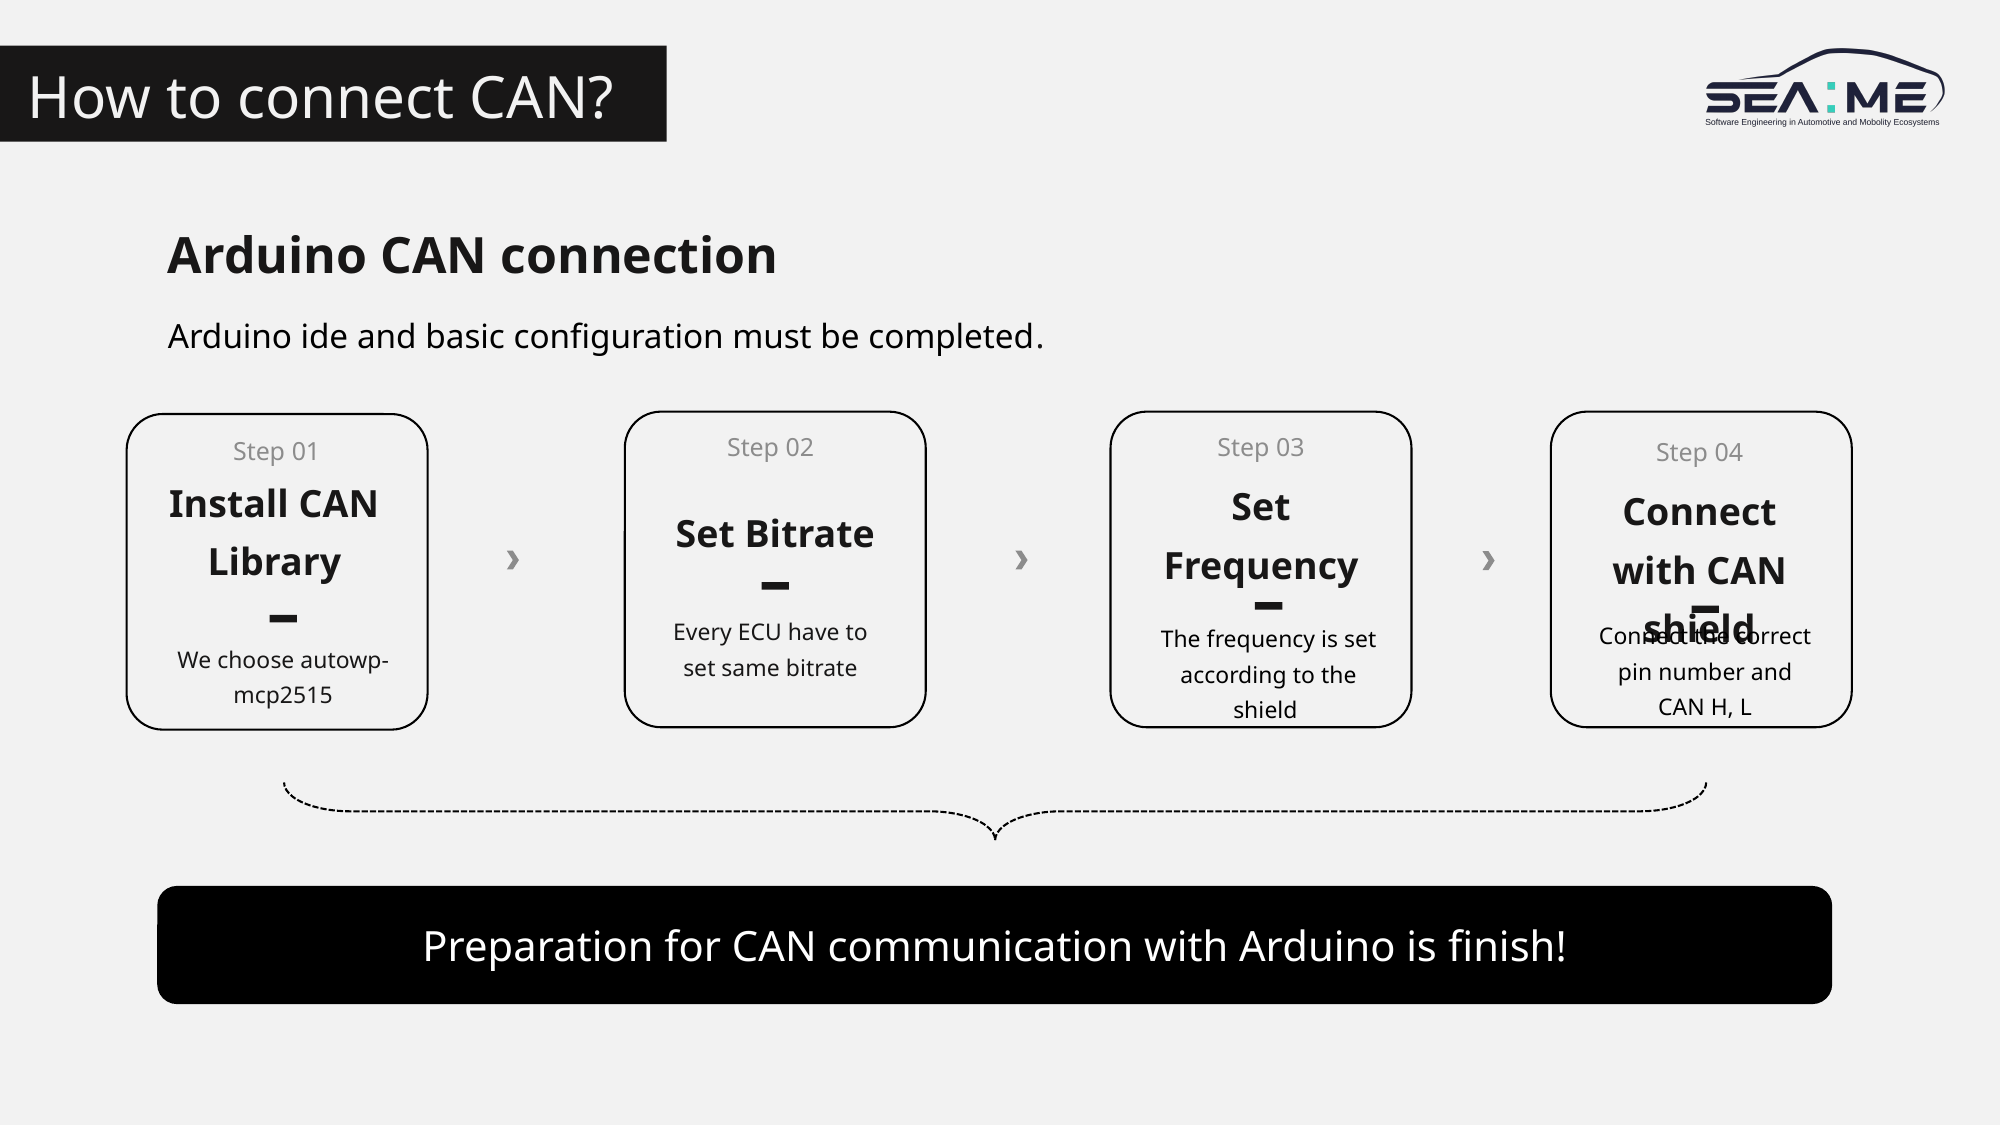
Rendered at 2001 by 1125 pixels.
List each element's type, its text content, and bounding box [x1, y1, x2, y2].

text_box How to connect CAN? [13, 53, 667, 138]
text_box Set Bitrate [649, 489, 902, 563]
text_box [1109, 410, 1413, 729]
text_box Arduino CAN connection [153, 215, 873, 291]
text_box [0, 45, 668, 143]
text_box [1549, 410, 1853, 729]
text_box [125, 412, 429, 731]
text_box [1013, 549, 1029, 571]
text_box Preparation for CAN communication with Arduino is finish! [156, 884, 1834, 1006]
text_box [283, 782, 1708, 841]
text_box [504, 549, 521, 571]
text_box [761, 581, 790, 591]
text_box The frequency is set according to the shield [1142, 724, 1395, 731]
text_box Arduino ide and basic configuration must be completed. [153, 295, 1829, 363]
text_box Every ECU have to set same bitrate [644, 601, 897, 688]
picture [1702, 22, 1947, 160]
text_box [623, 410, 927, 729]
text_box [1480, 550, 1496, 572]
text_box Step 02 [667, 423, 874, 469]
